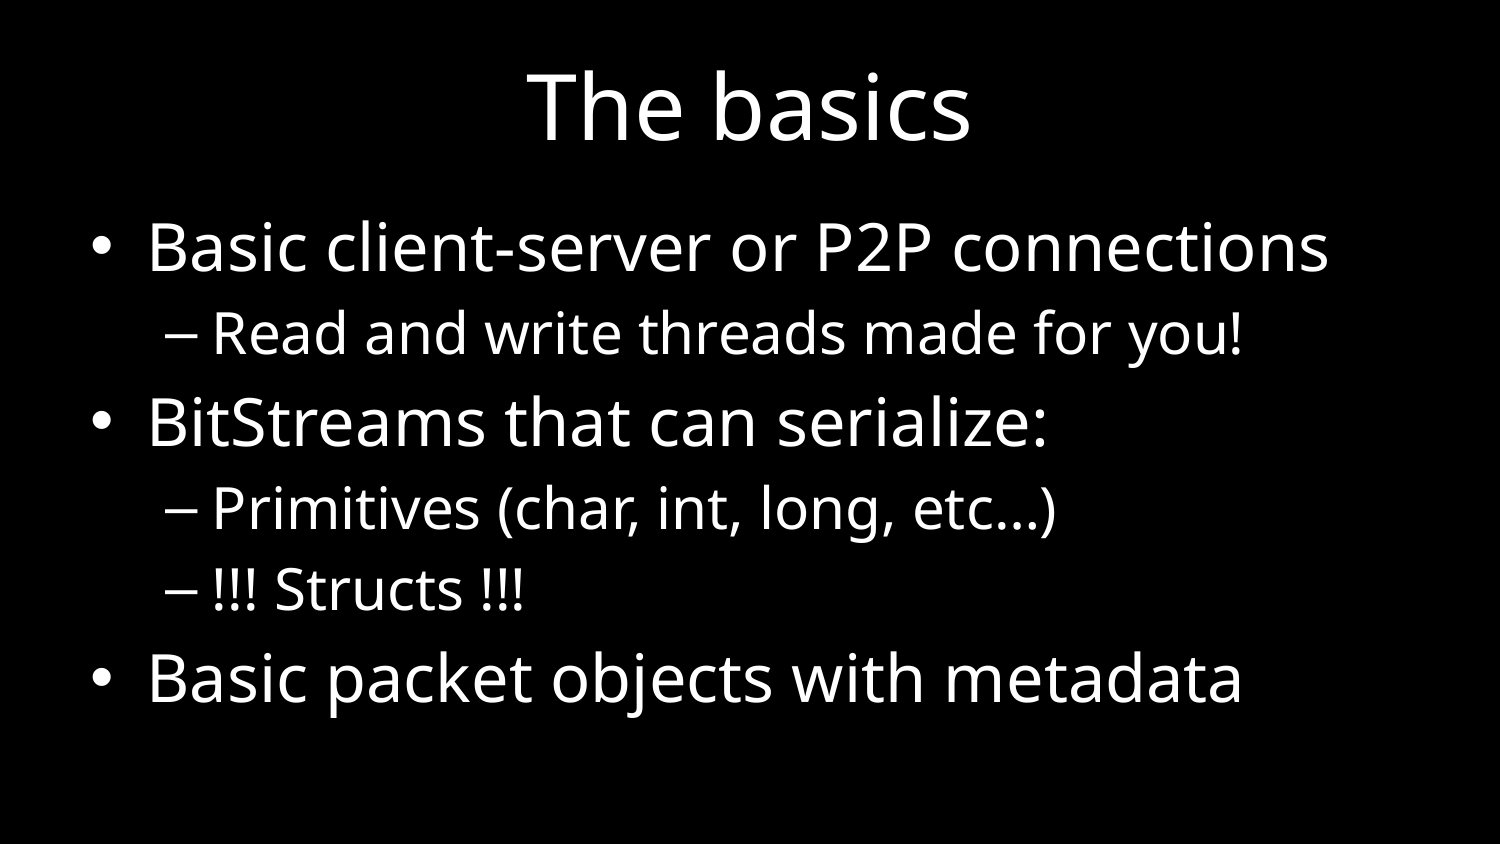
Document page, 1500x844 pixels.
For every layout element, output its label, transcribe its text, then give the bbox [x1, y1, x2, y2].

title The basics [75, 33, 1425, 175]
list Basic client-server or P2P connections Read and write threads made for you! BitStreams that can serialize: Primitives (char, int, long, etc…) !!! Structs !!! Basic packet objects with metadata [75, 196, 1425, 785]
